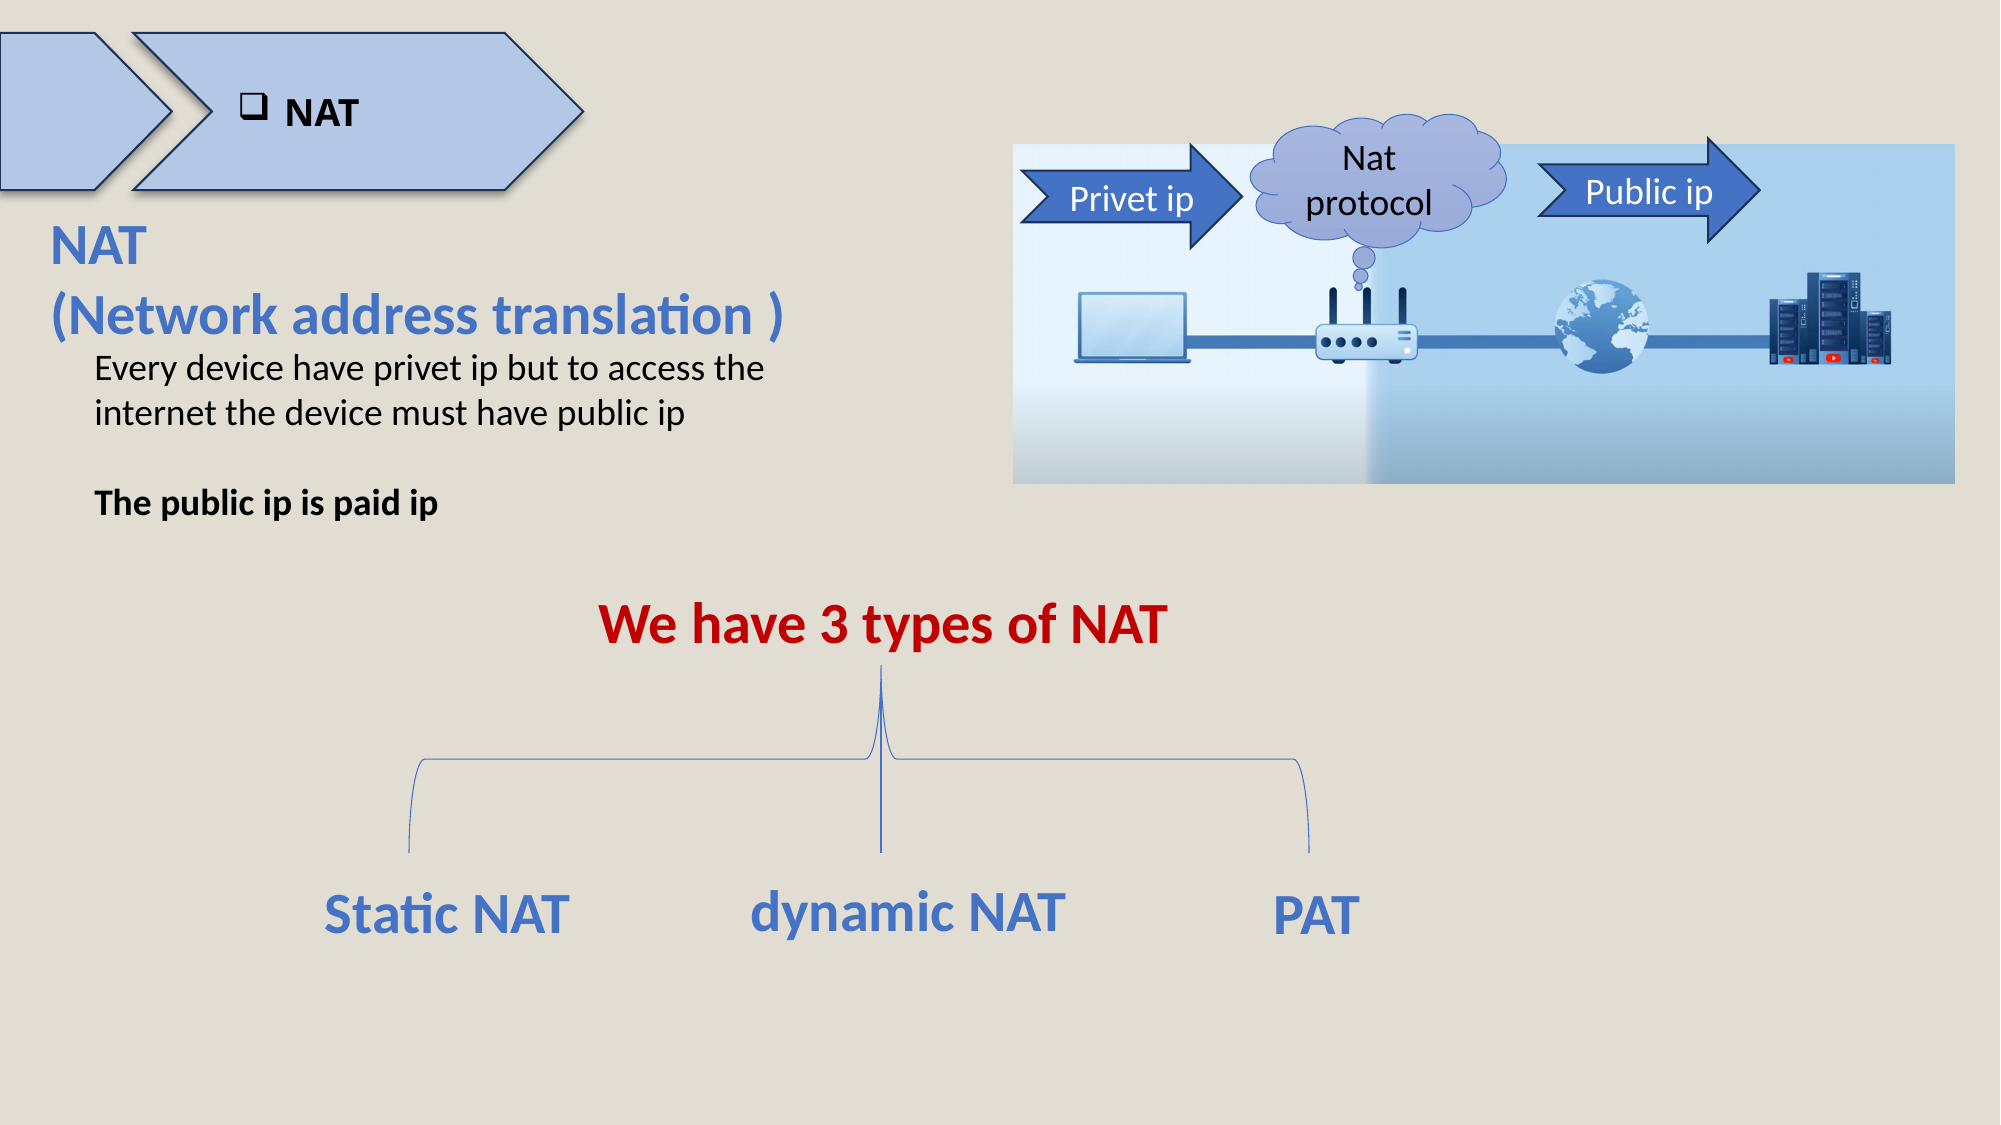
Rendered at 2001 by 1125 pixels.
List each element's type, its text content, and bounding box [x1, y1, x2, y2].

text_box Nat protocol [1275, 113, 1499, 144]
text_box [408, 665, 1310, 854]
text_box Every device have privet ip but to access the internet the device must have public ip The public ip is paid ip [79, 335, 904, 530]
text_box NAT (Network address translation ) [35, 199, 930, 354]
text_box NAT [222, 81, 533, 141]
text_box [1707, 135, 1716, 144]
picture [1013, 144, 1955, 484]
text_box dynamic NAT [735, 865, 1088, 950]
text_box We have 3 types of NAT [583, 577, 1324, 663]
text_box [130, 31, 585, 192]
text_box [0, 31, 174, 192]
text_box Static NAT [310, 867, 629, 953]
text_box PAT [1259, 868, 1389, 954]
